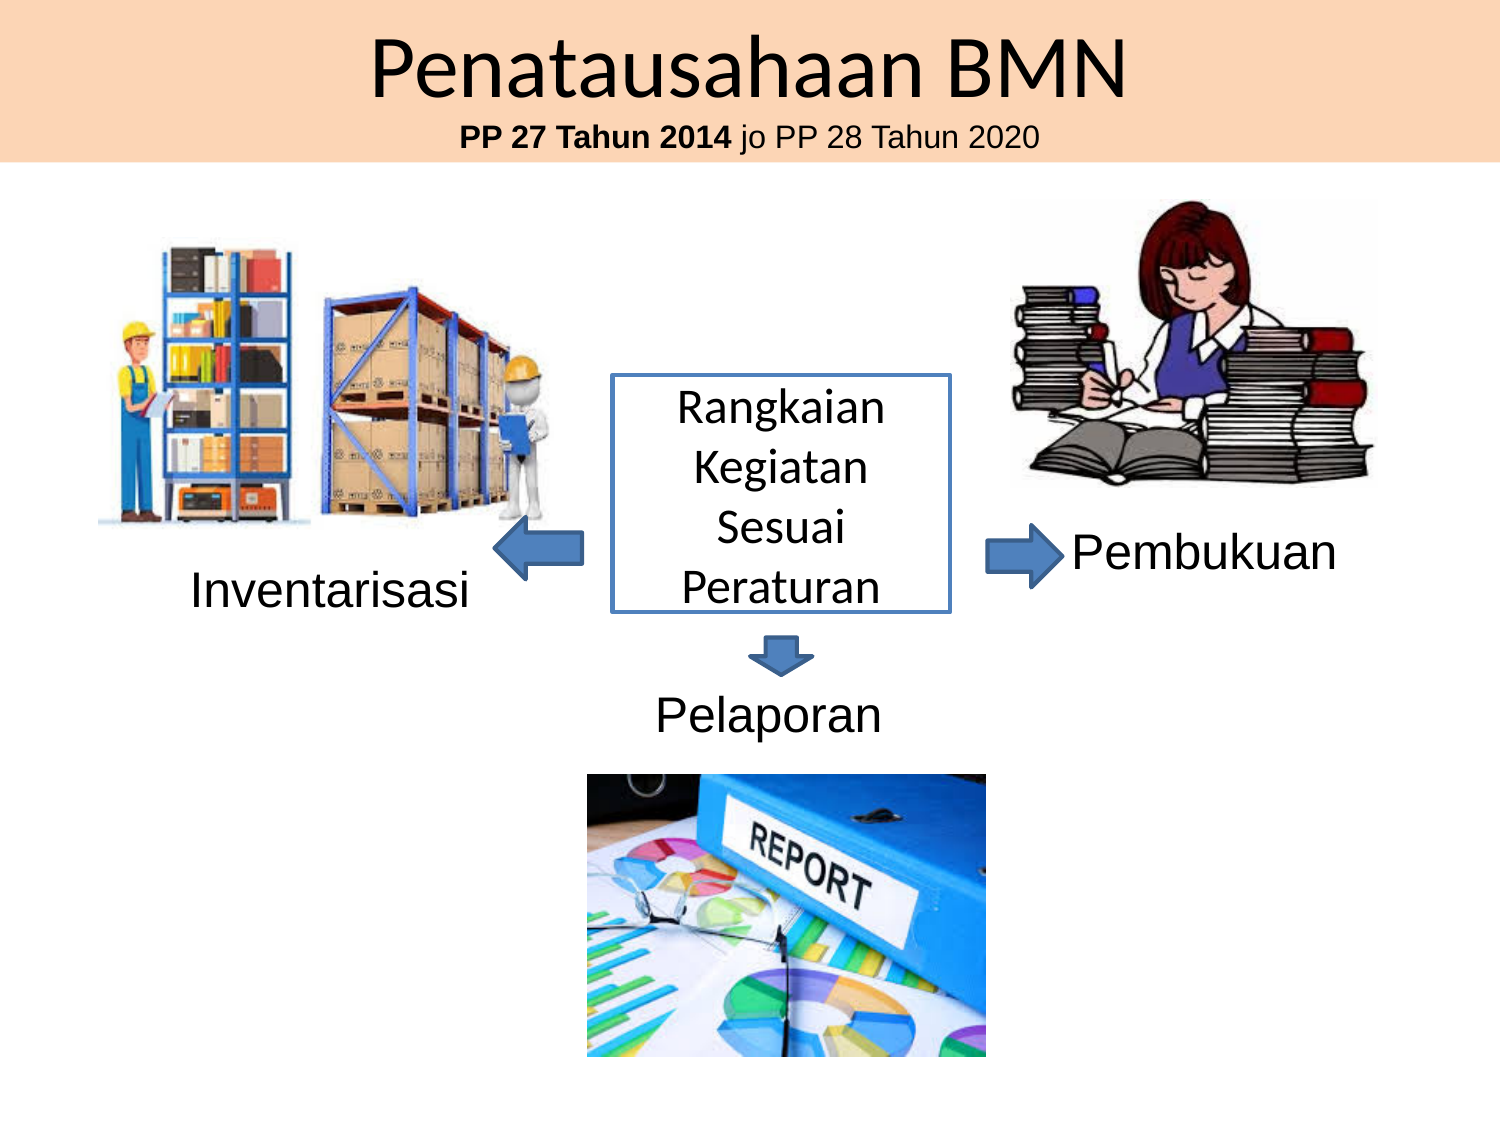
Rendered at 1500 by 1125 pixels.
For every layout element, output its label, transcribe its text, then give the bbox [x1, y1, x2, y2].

title Penatausahaan BMN PP 27 Tahun 2014 jo PP 28 Tahun 2020 [0, 0, 1500, 163]
text_box Inventarisasi [98, 549, 562, 625]
text_box [985, 523, 1065, 590]
text_box Rangkaian Kegiatan Sesuai Peraturan [610, 373, 952, 614]
picture [98, 237, 554, 538]
picture [1010, 199, 1378, 488]
text_box Pelaporan [574, 674, 963, 750]
text_box [747, 635, 815, 677]
text_box [492, 530, 585, 582]
text_box Pembukuan [1010, 512, 1399, 588]
picture [587, 774, 987, 1057]
